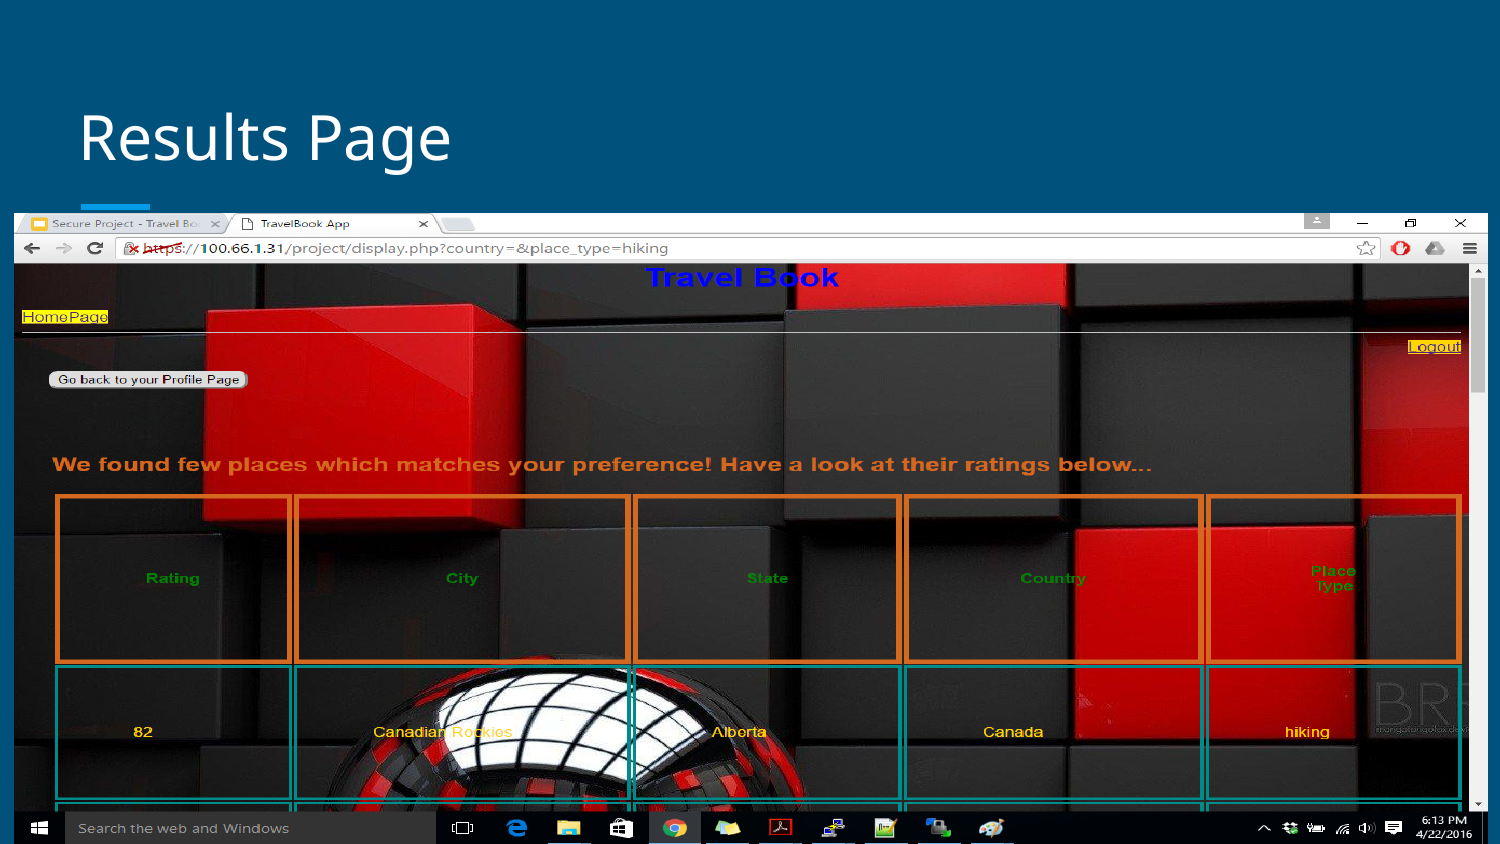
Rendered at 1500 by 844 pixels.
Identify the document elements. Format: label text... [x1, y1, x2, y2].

picture [15, 214, 1487, 844]
title Results Page [63, 75, 1437, 188]
